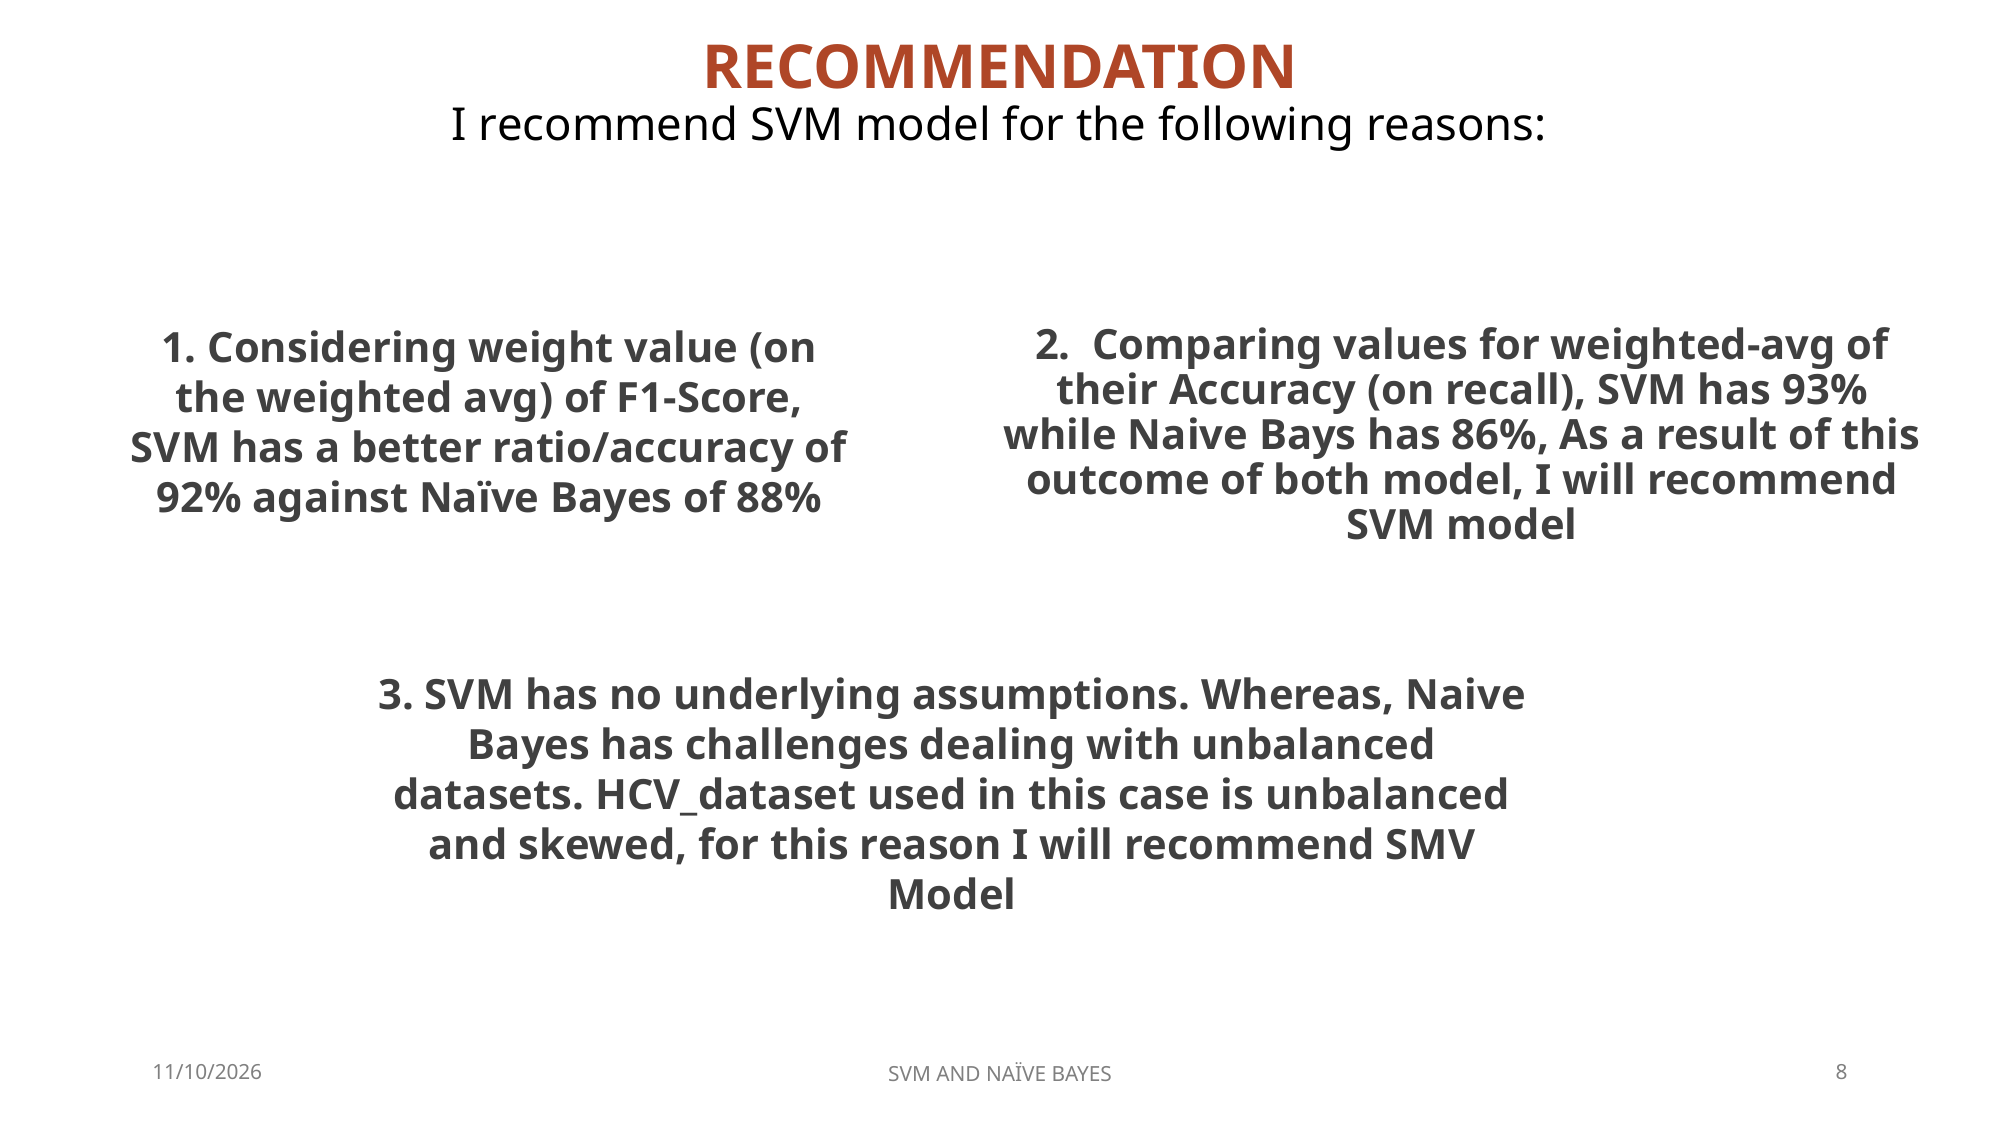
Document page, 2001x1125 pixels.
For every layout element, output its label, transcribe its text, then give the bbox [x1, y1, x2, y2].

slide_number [137, 1042, 588, 1103]
footer SVM AND NAÏVE BAYES [662, 1042, 1338, 1103]
title RECOMMENDATION I recommend SVM model for the following reasons: [137, 28, 1863, 159]
text_box 2. Comparing values for weighted-avg of their Accuracy (on recall), SVM has 93% while Naive Bays has 86%, As a result of this outcome of both model, I will recommend SVM model [999, 293, 1925, 570]
text_box 3. SVM has no underlying assumptions. Whereas, Naive Bayes has challenges dealing with unbalanced datasets. HCV_dataset used in this case is unbalanced and skewed, for this reason I will recommend SMV Model [362, 640, 1542, 916]
slide_number 8 [1412, 1042, 1863, 1103]
text_box 1. Considering weight value (on the weighted avg) of F1-Score, SVM has a better ratio/accuracy of 92% against Naïve Bayes of 88% [115, 293, 863, 563]
